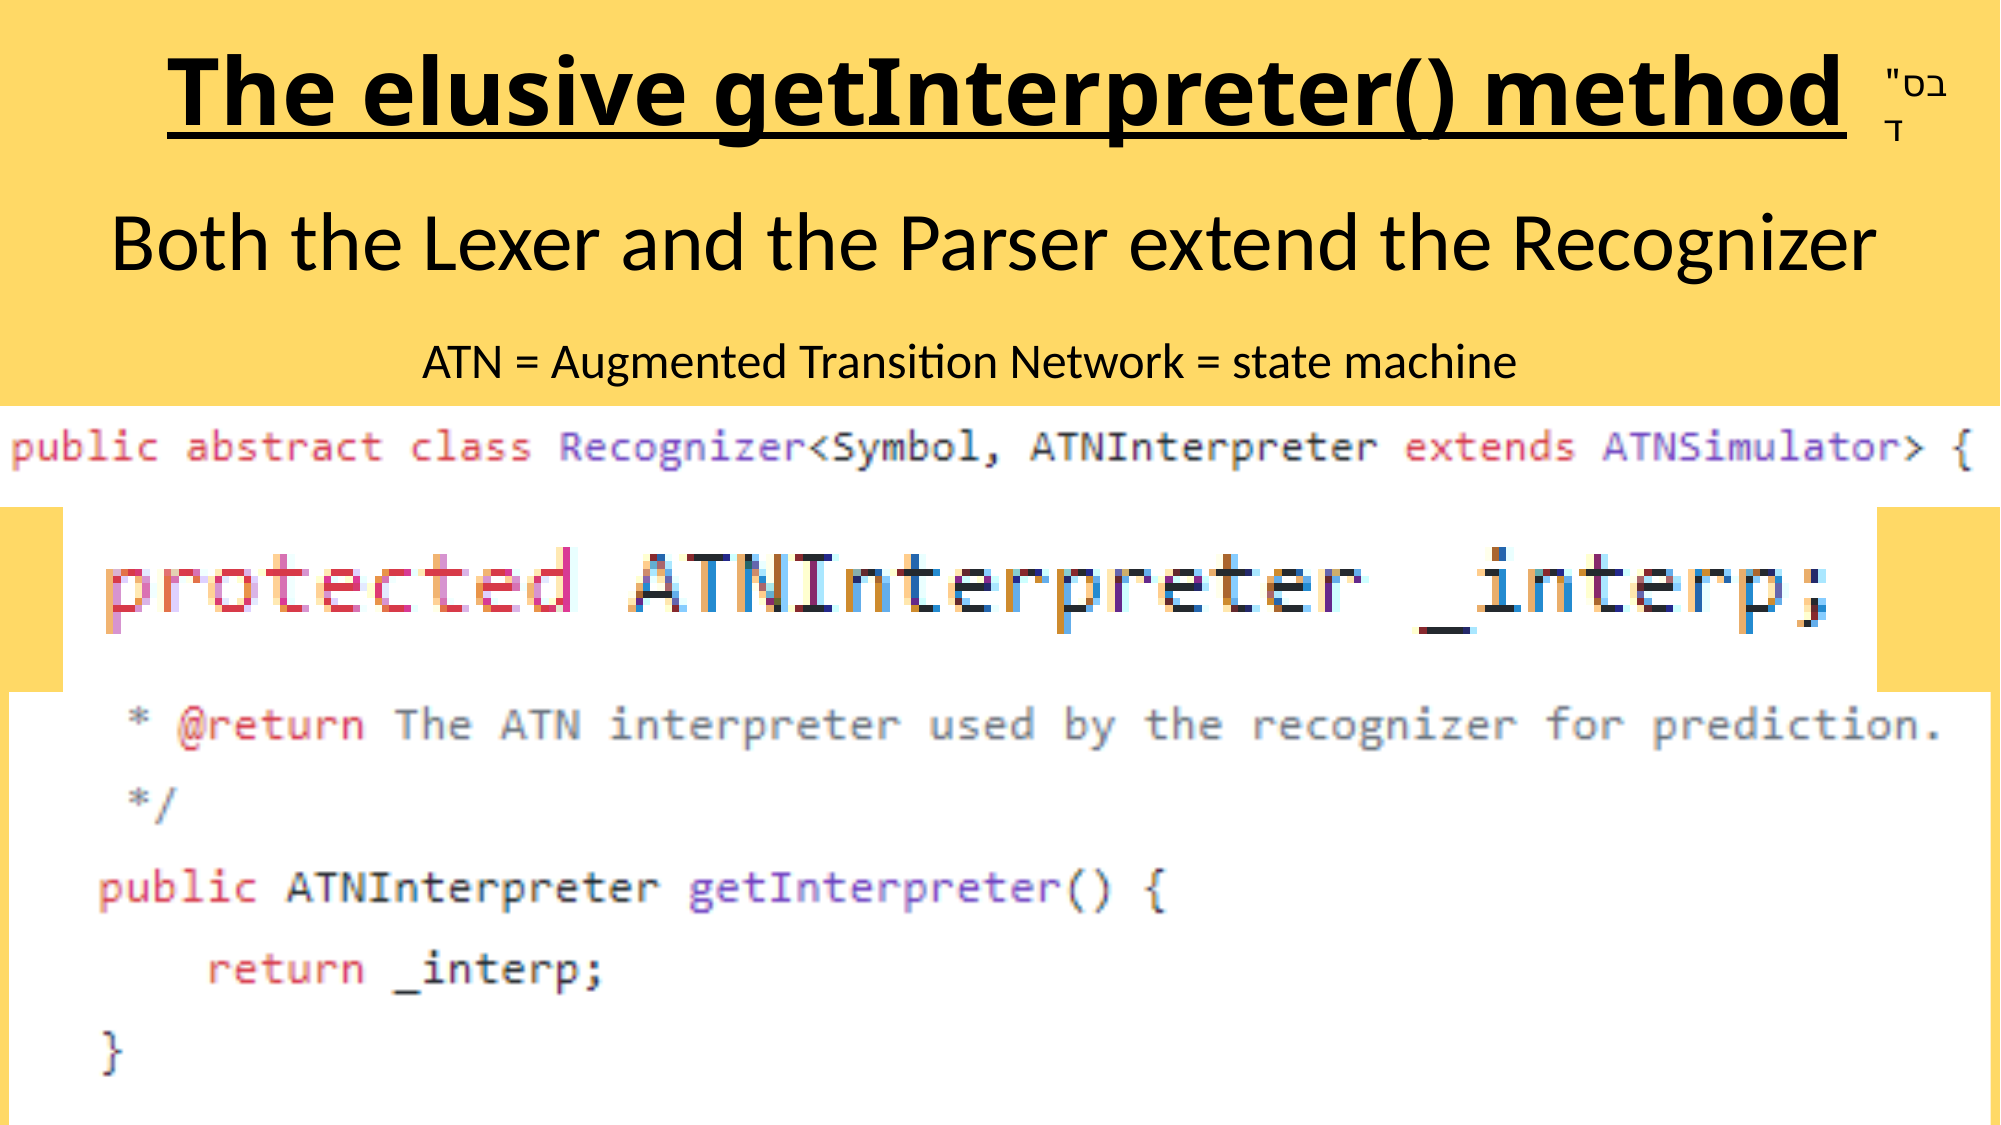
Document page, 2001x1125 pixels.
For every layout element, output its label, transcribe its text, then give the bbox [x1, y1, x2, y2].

text_box Both the Lexer and the Parser extend the Recognizer [9, 180, 1982, 295]
text_box ATN = Augmented Transition Network = state machine [63, 320, 1877, 396]
title The elusive getInterpreter() method [151, 0, 1877, 180]
picture [0, 406, 2000, 1125]
text_box בס"ד [1868, 51, 1982, 157]
